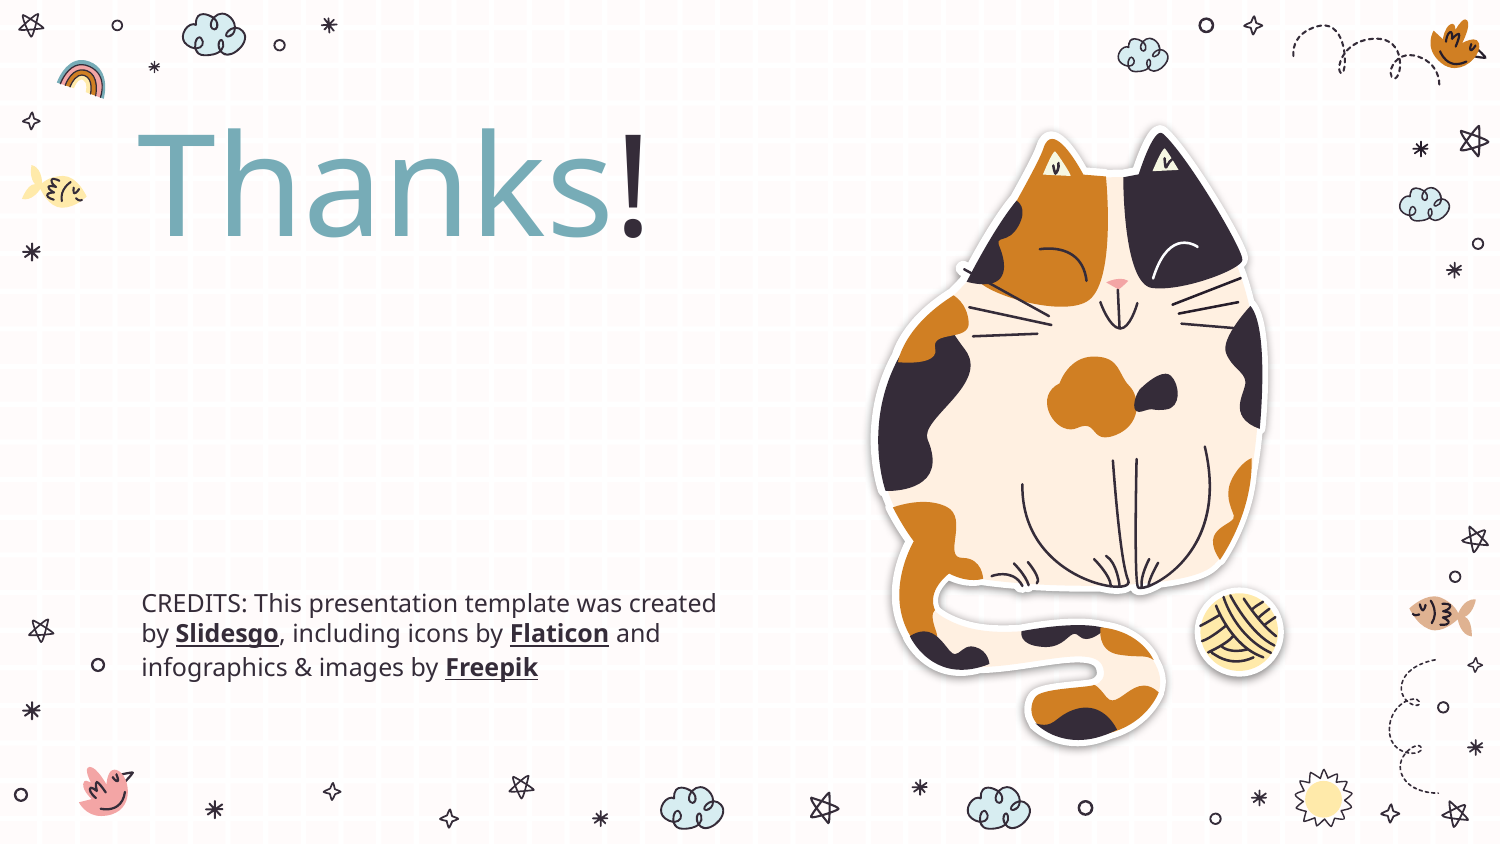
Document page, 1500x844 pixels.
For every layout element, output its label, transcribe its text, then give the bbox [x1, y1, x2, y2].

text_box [847, 131, 1282, 741]
title Thanks! [122, 58, 724, 280]
